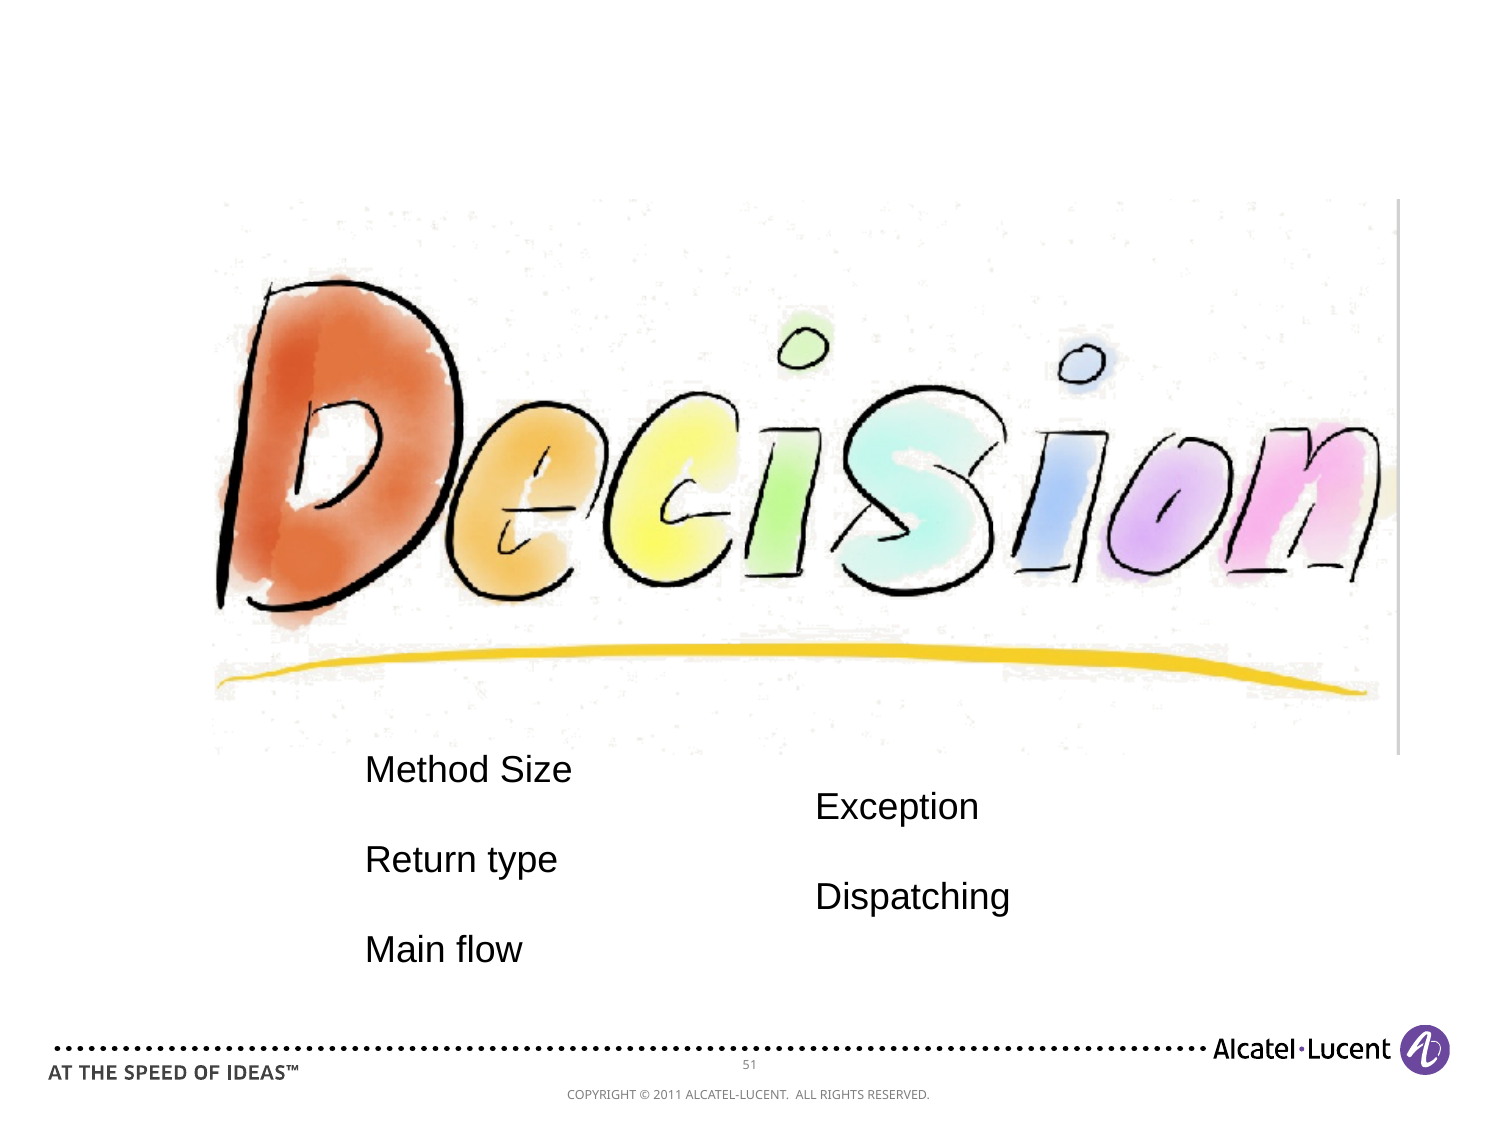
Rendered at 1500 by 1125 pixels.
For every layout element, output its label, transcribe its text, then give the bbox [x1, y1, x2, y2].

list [212, 199, 1400, 755]
text_box Exception Dispatching [800, 774, 1026, 970]
text_box Method Size Return type Main flow [350, 764, 589, 1023]
